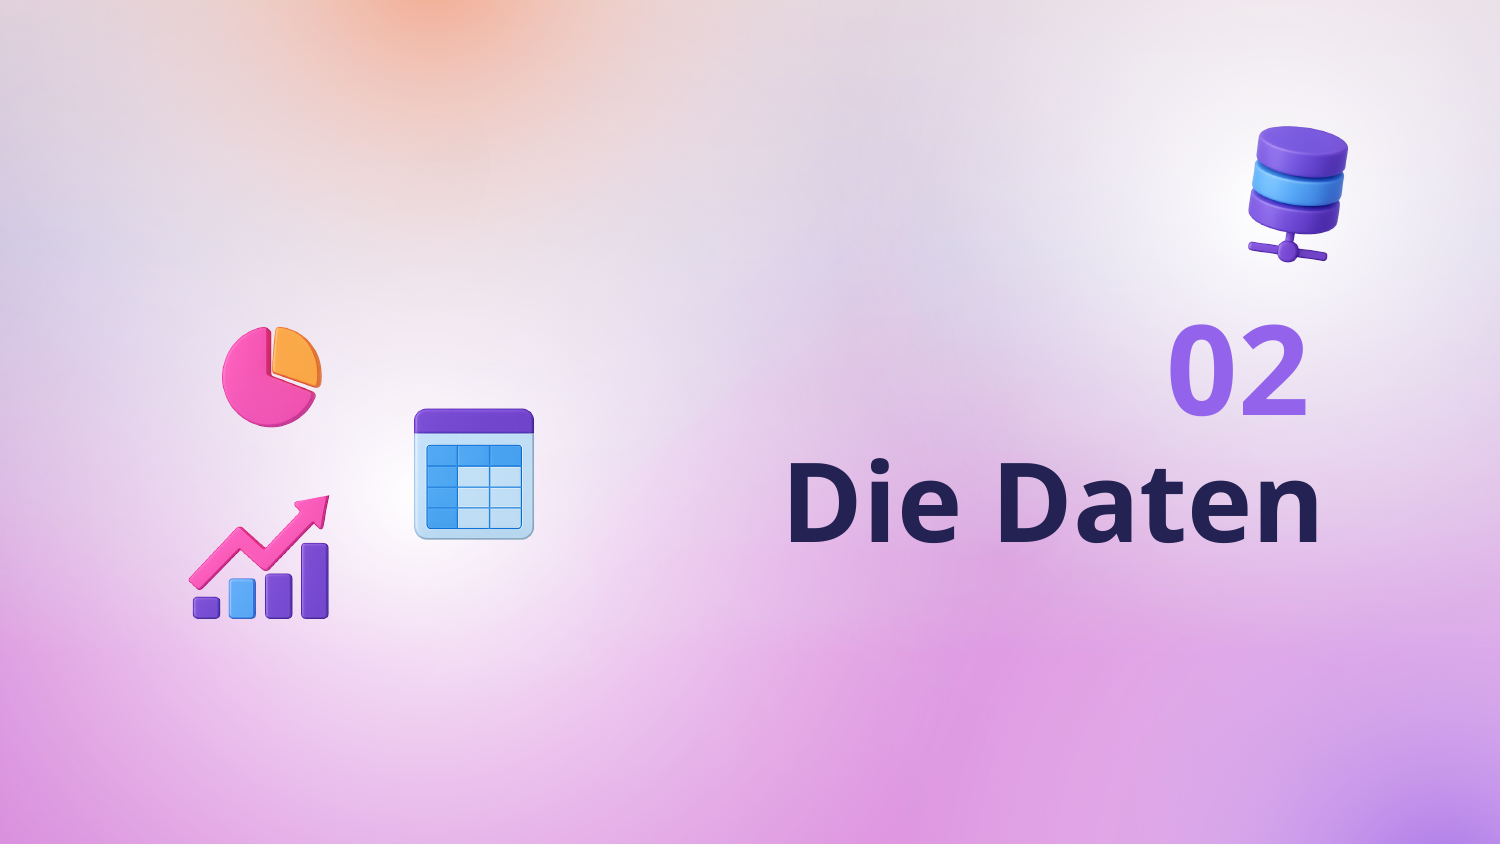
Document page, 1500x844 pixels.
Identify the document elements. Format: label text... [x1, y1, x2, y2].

picture [0, 0, 1500, 844]
title 02 [1061, 289, 1325, 442]
title Die Daten [660, 416, 1341, 555]
